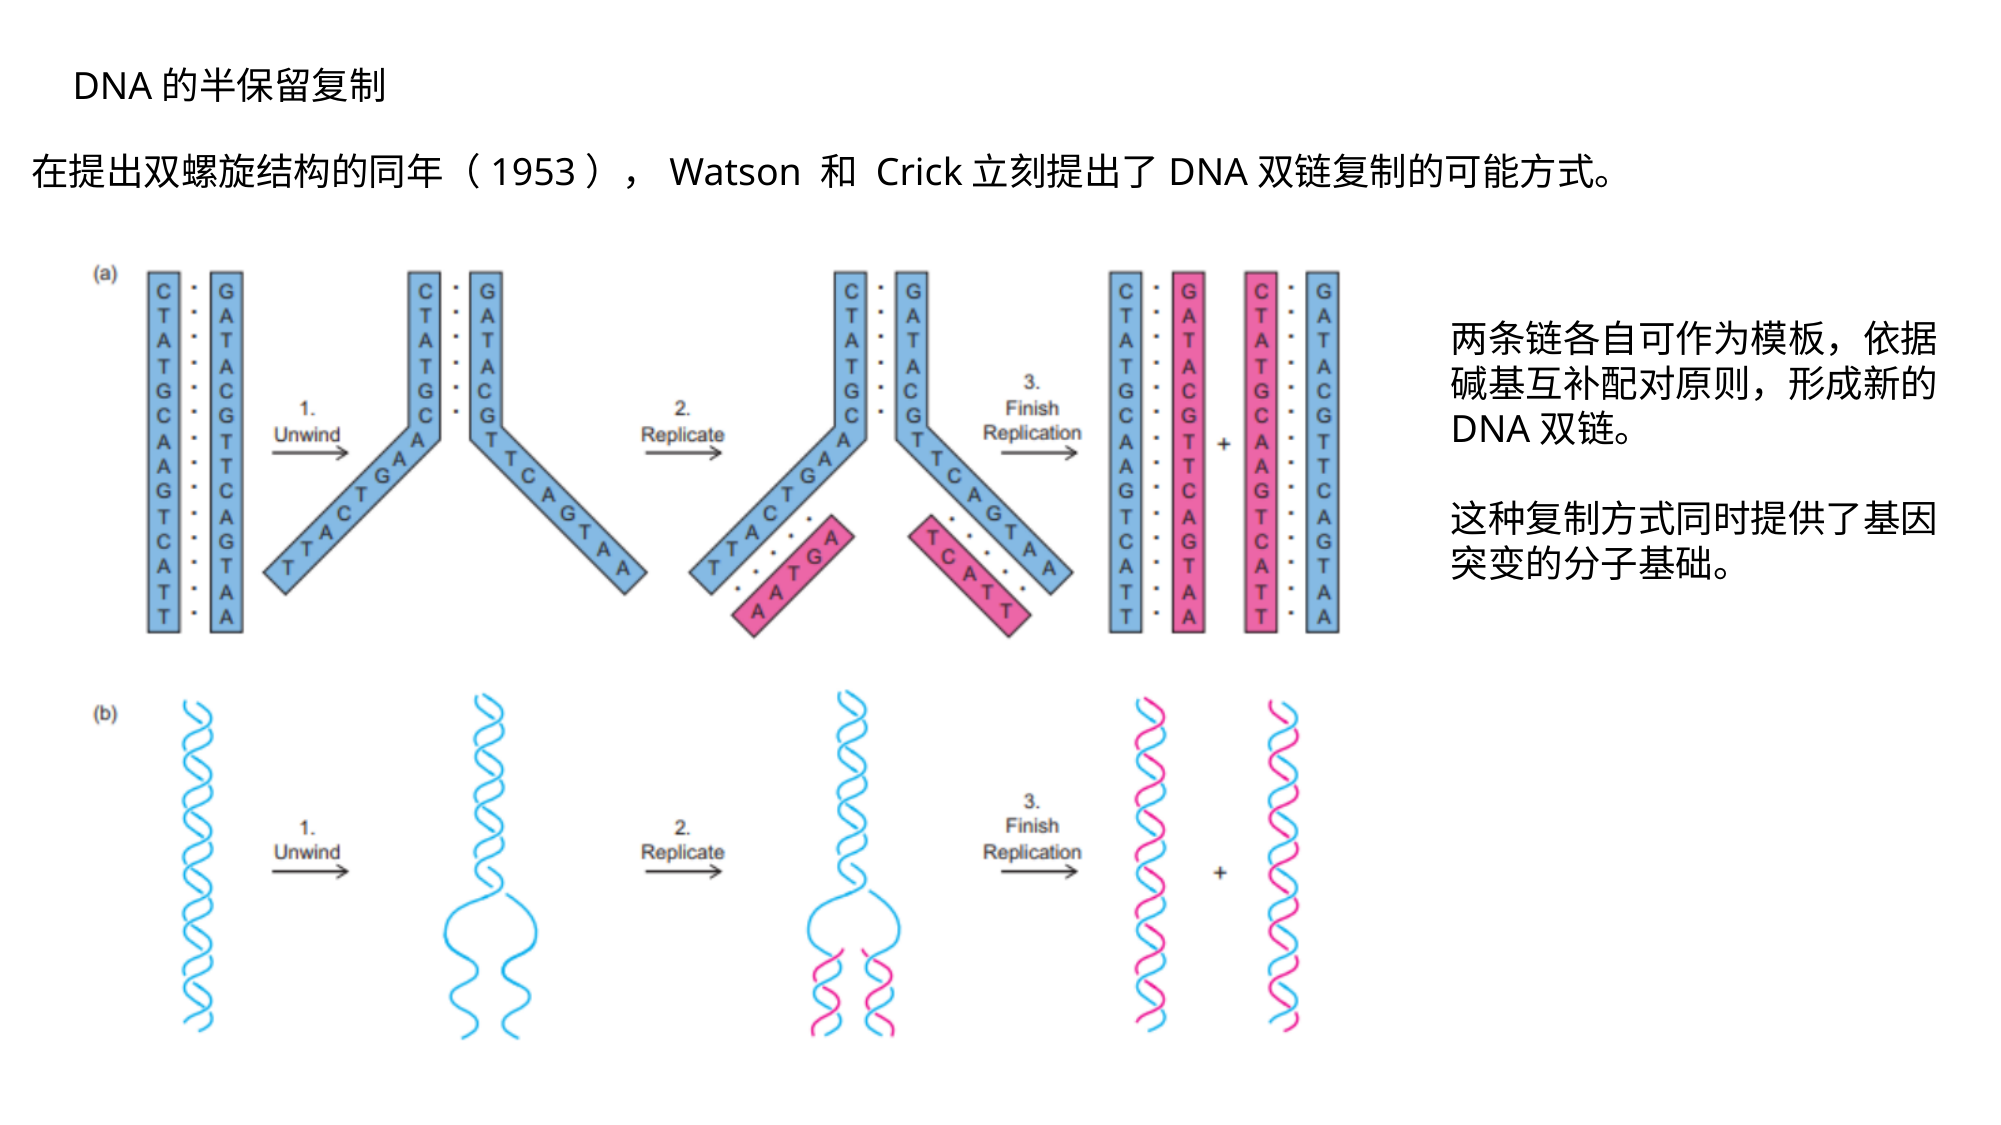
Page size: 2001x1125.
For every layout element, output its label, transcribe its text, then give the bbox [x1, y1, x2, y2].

text_box 在提出双螺旋结构的同年（1953），Watson 和 Crick立刻提出了DNA双链复制的可能方式。 [16, 140, 1647, 201]
text_box 两条链各自可作为模板，依据碱基互补配对原则，形成新的DNA双链。 这种复制方式同时提供了基因突变的分子基础。 [1435, 307, 1954, 638]
text_box DNA的半保留复制 [57, 54, 619, 115]
picture [79, 226, 1364, 1056]
